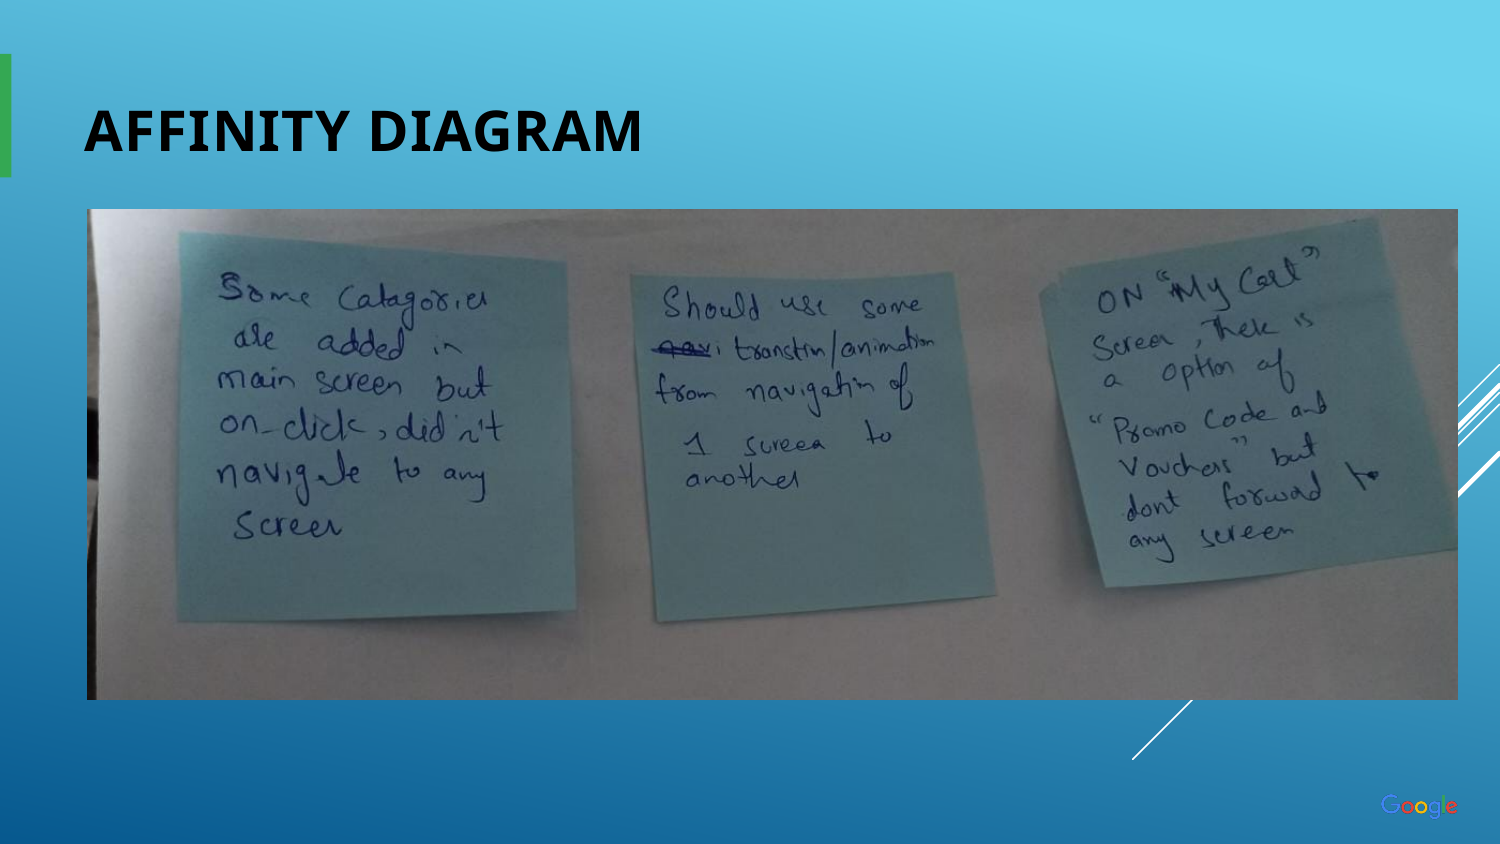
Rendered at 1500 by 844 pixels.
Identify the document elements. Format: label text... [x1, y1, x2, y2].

picture [1381, 793, 1458, 821]
picture [87, 209, 1458, 700]
title Affinity Diagram [82, 56, 913, 200]
text_box [0, 53, 12, 178]
